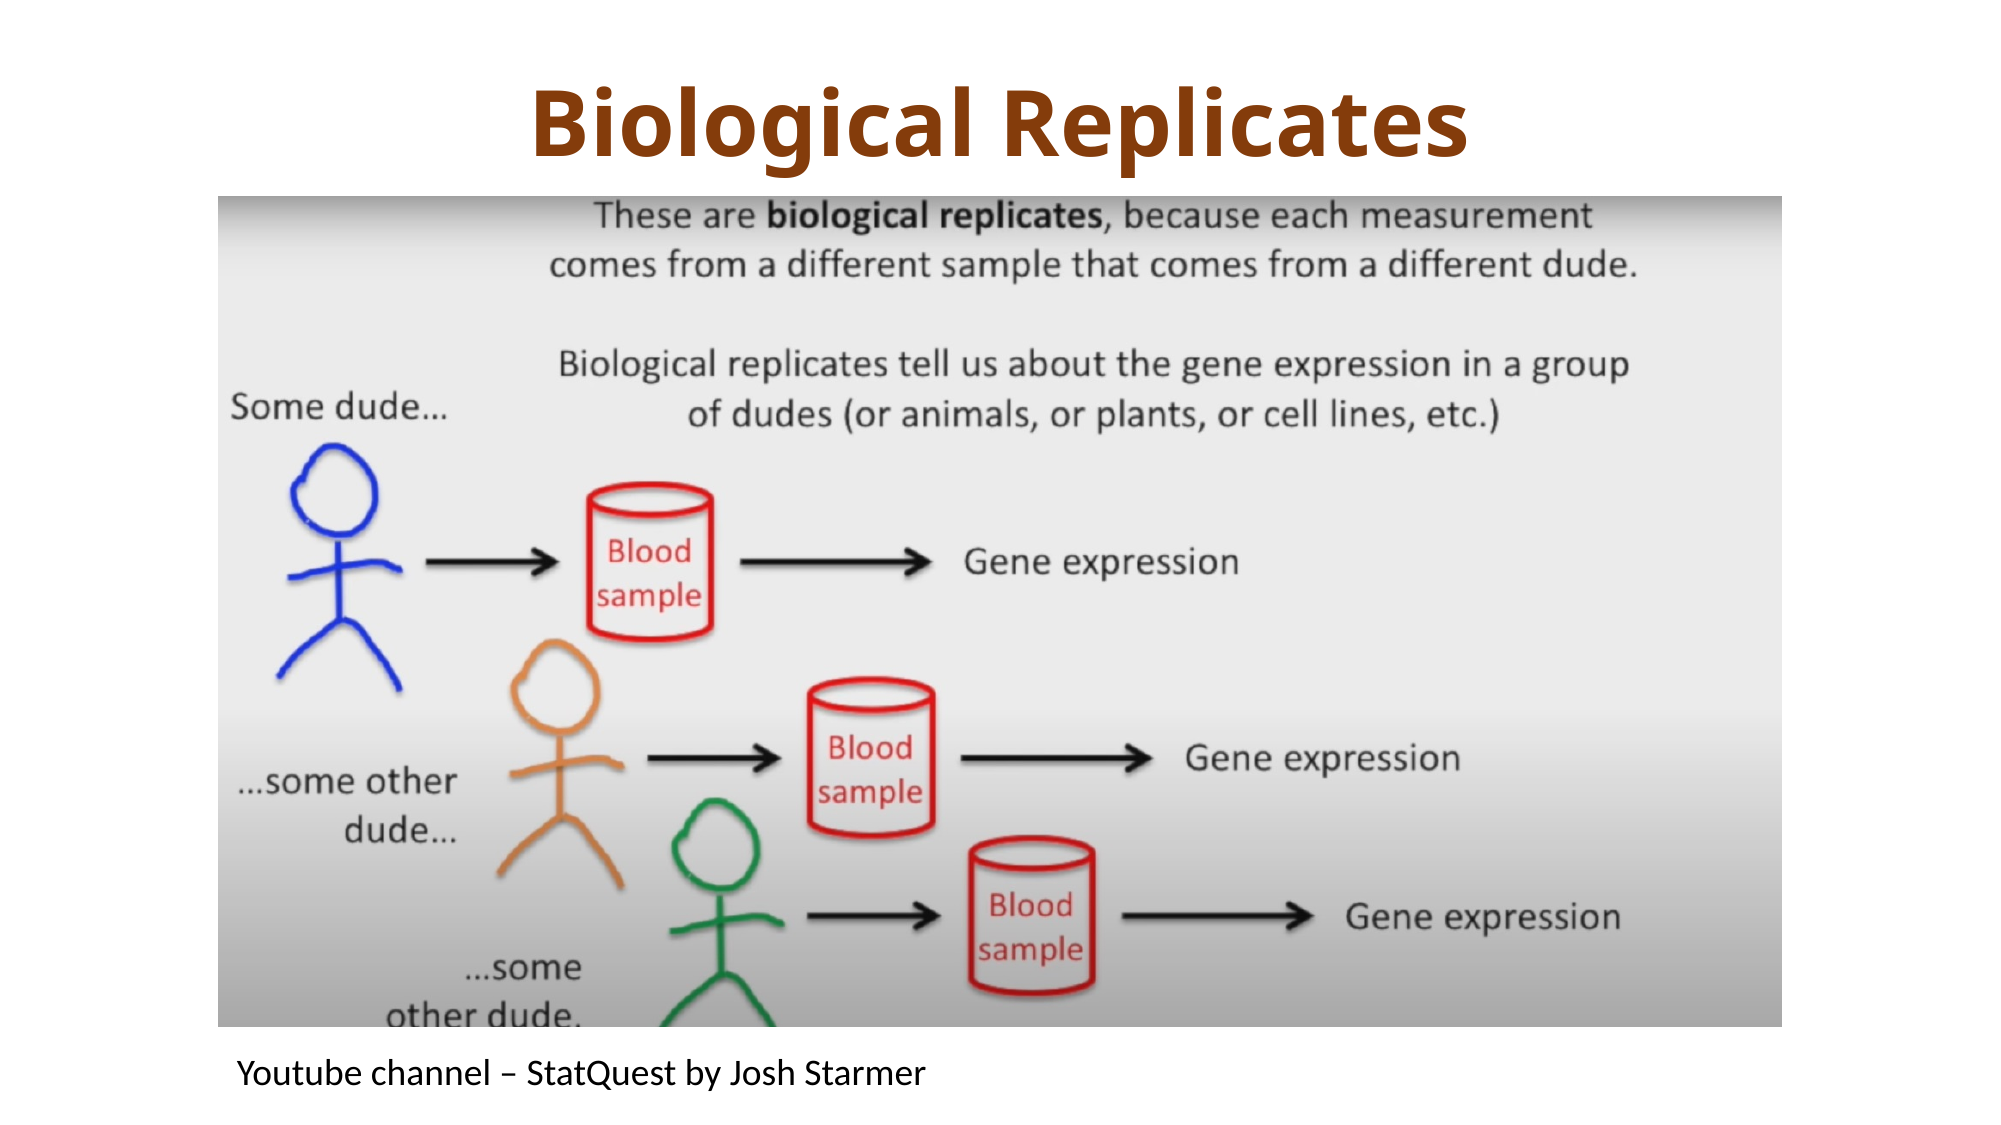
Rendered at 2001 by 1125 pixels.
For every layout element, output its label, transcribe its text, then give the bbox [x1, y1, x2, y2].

title Biological Replicates [137, 17, 1863, 236]
text_box Youtube channel – StatQuest by Josh Starmer [222, 1040, 942, 1101]
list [217, 196, 1782, 1027]
